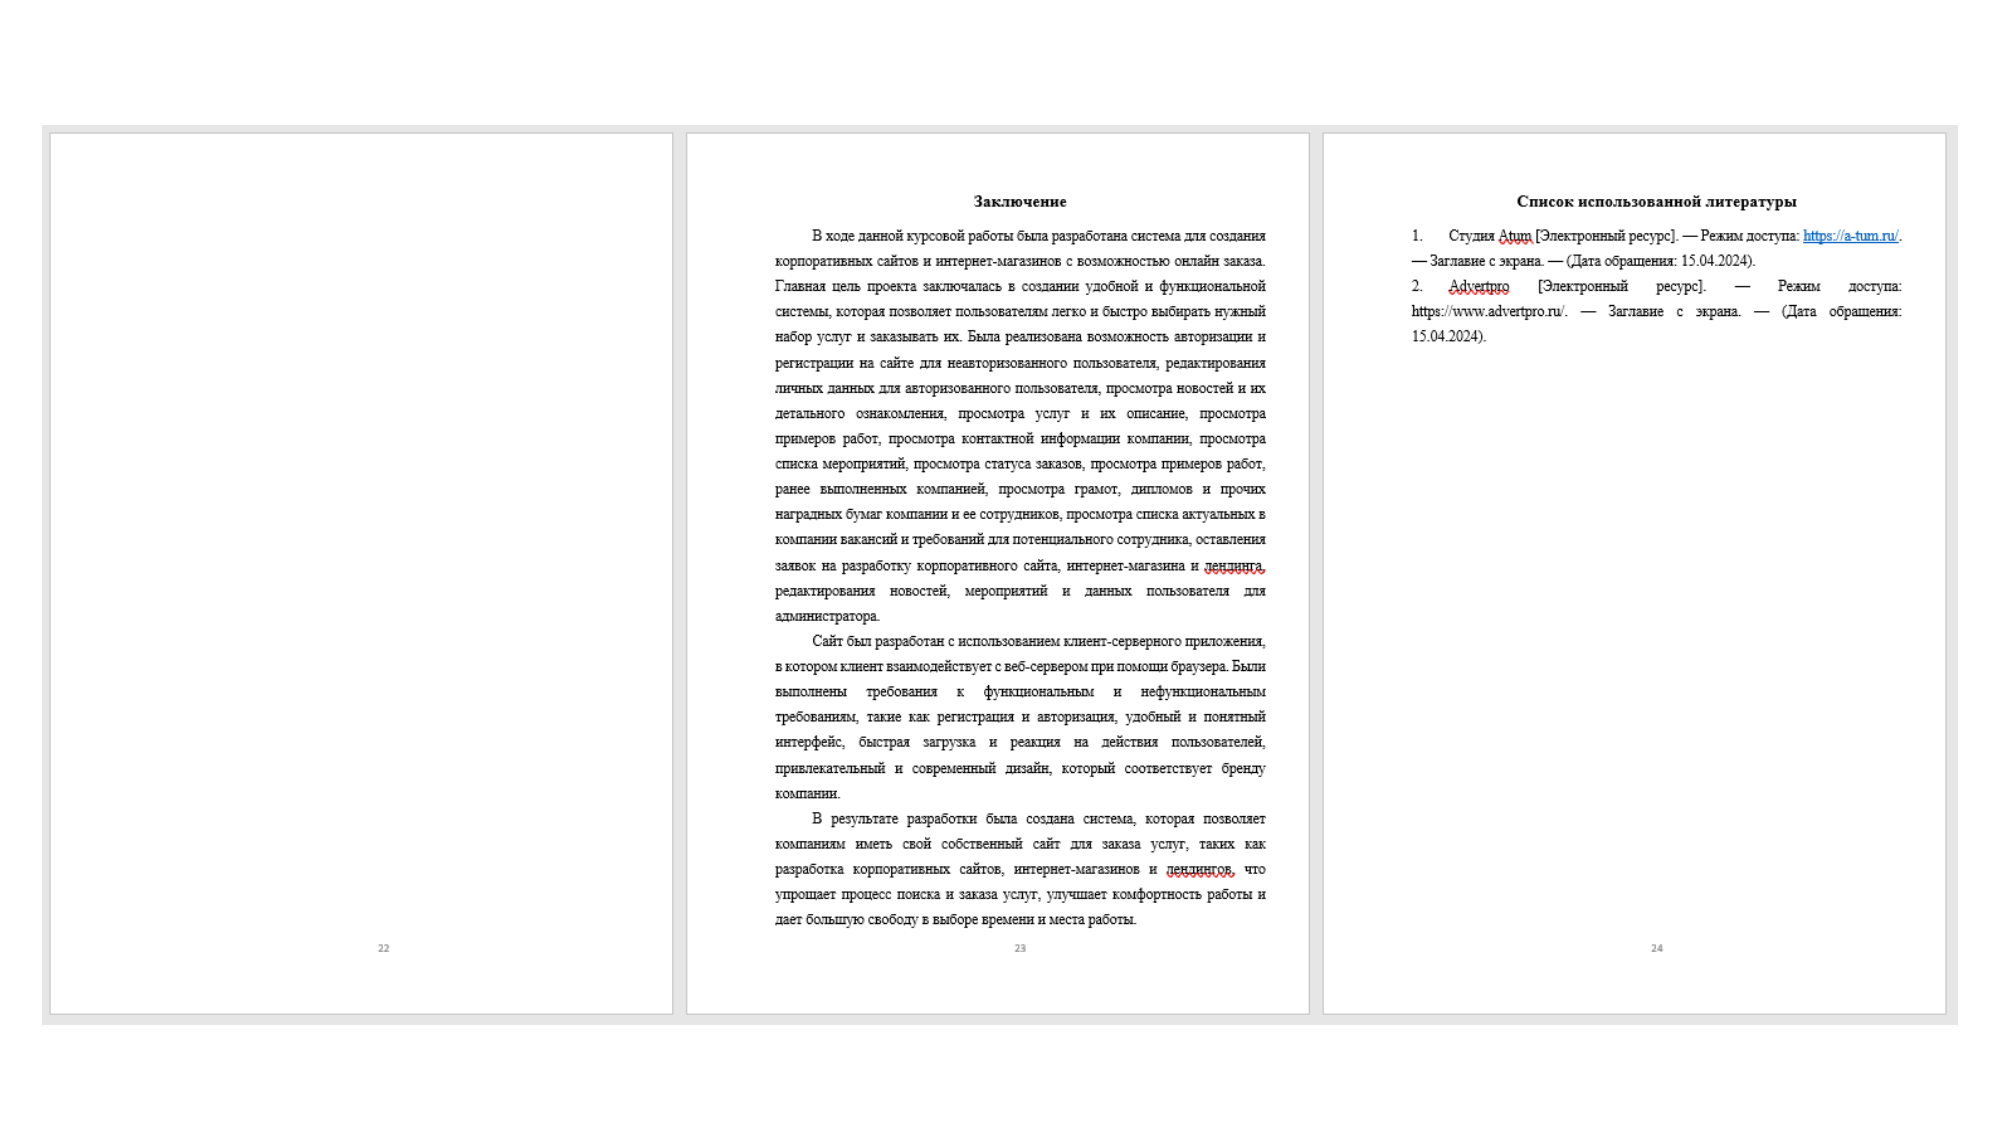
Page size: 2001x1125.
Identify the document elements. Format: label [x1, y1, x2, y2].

list [42, 125, 1958, 1025]
